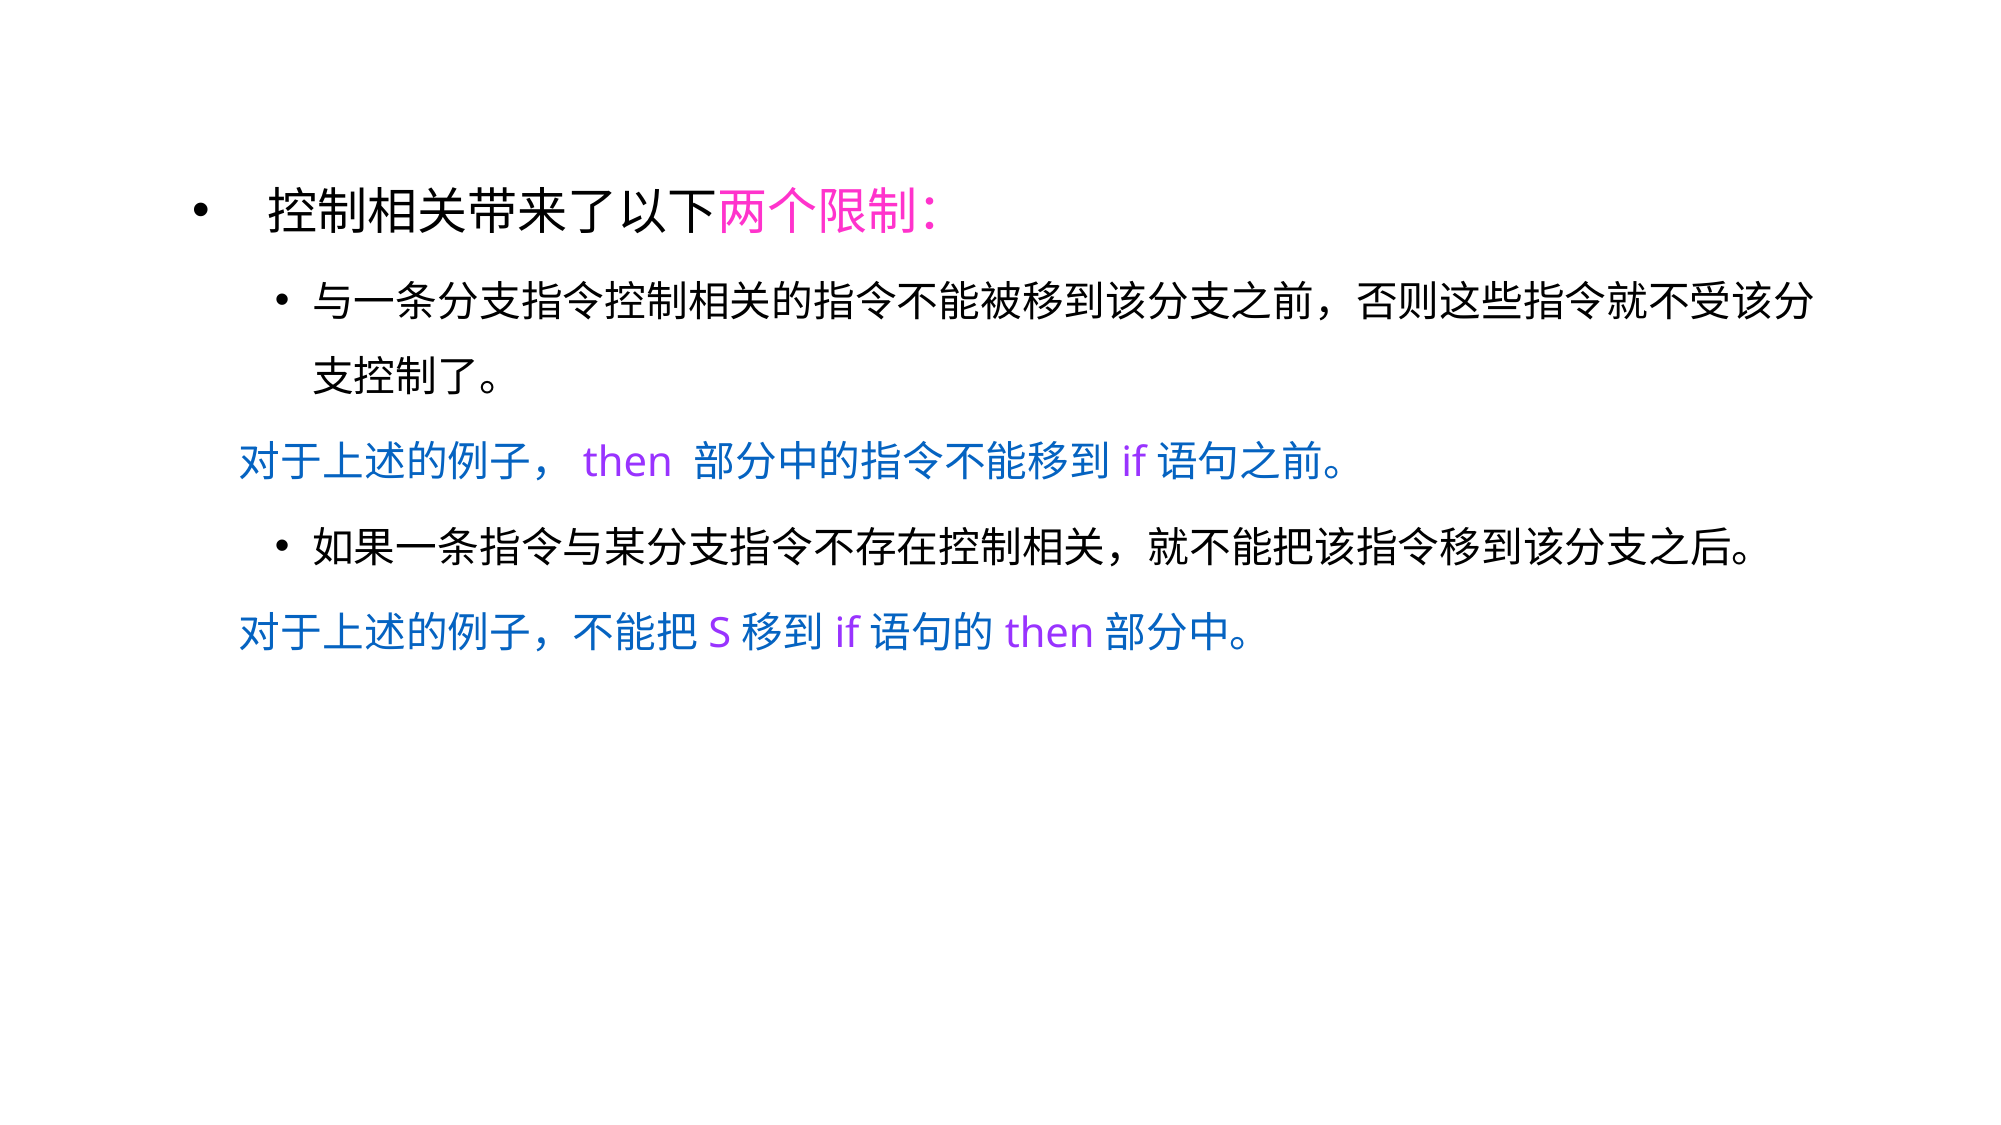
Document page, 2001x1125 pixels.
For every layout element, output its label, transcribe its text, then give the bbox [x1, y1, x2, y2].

list 控制相关带来了以下两个限制： 与一条分支指令控制相关的指令不能被移到该分支之前，否则这些指令就不受该分支控制了。 对于上述的例子，then 部分中的指令不能移到if语句之前。 如果一条指令与某分支指令不存在控制相关，就不能把该指令移到该分支之后。 对于上述的例子，不能把S移到if语句的then部分中。 [73, 141, 1863, 681]
